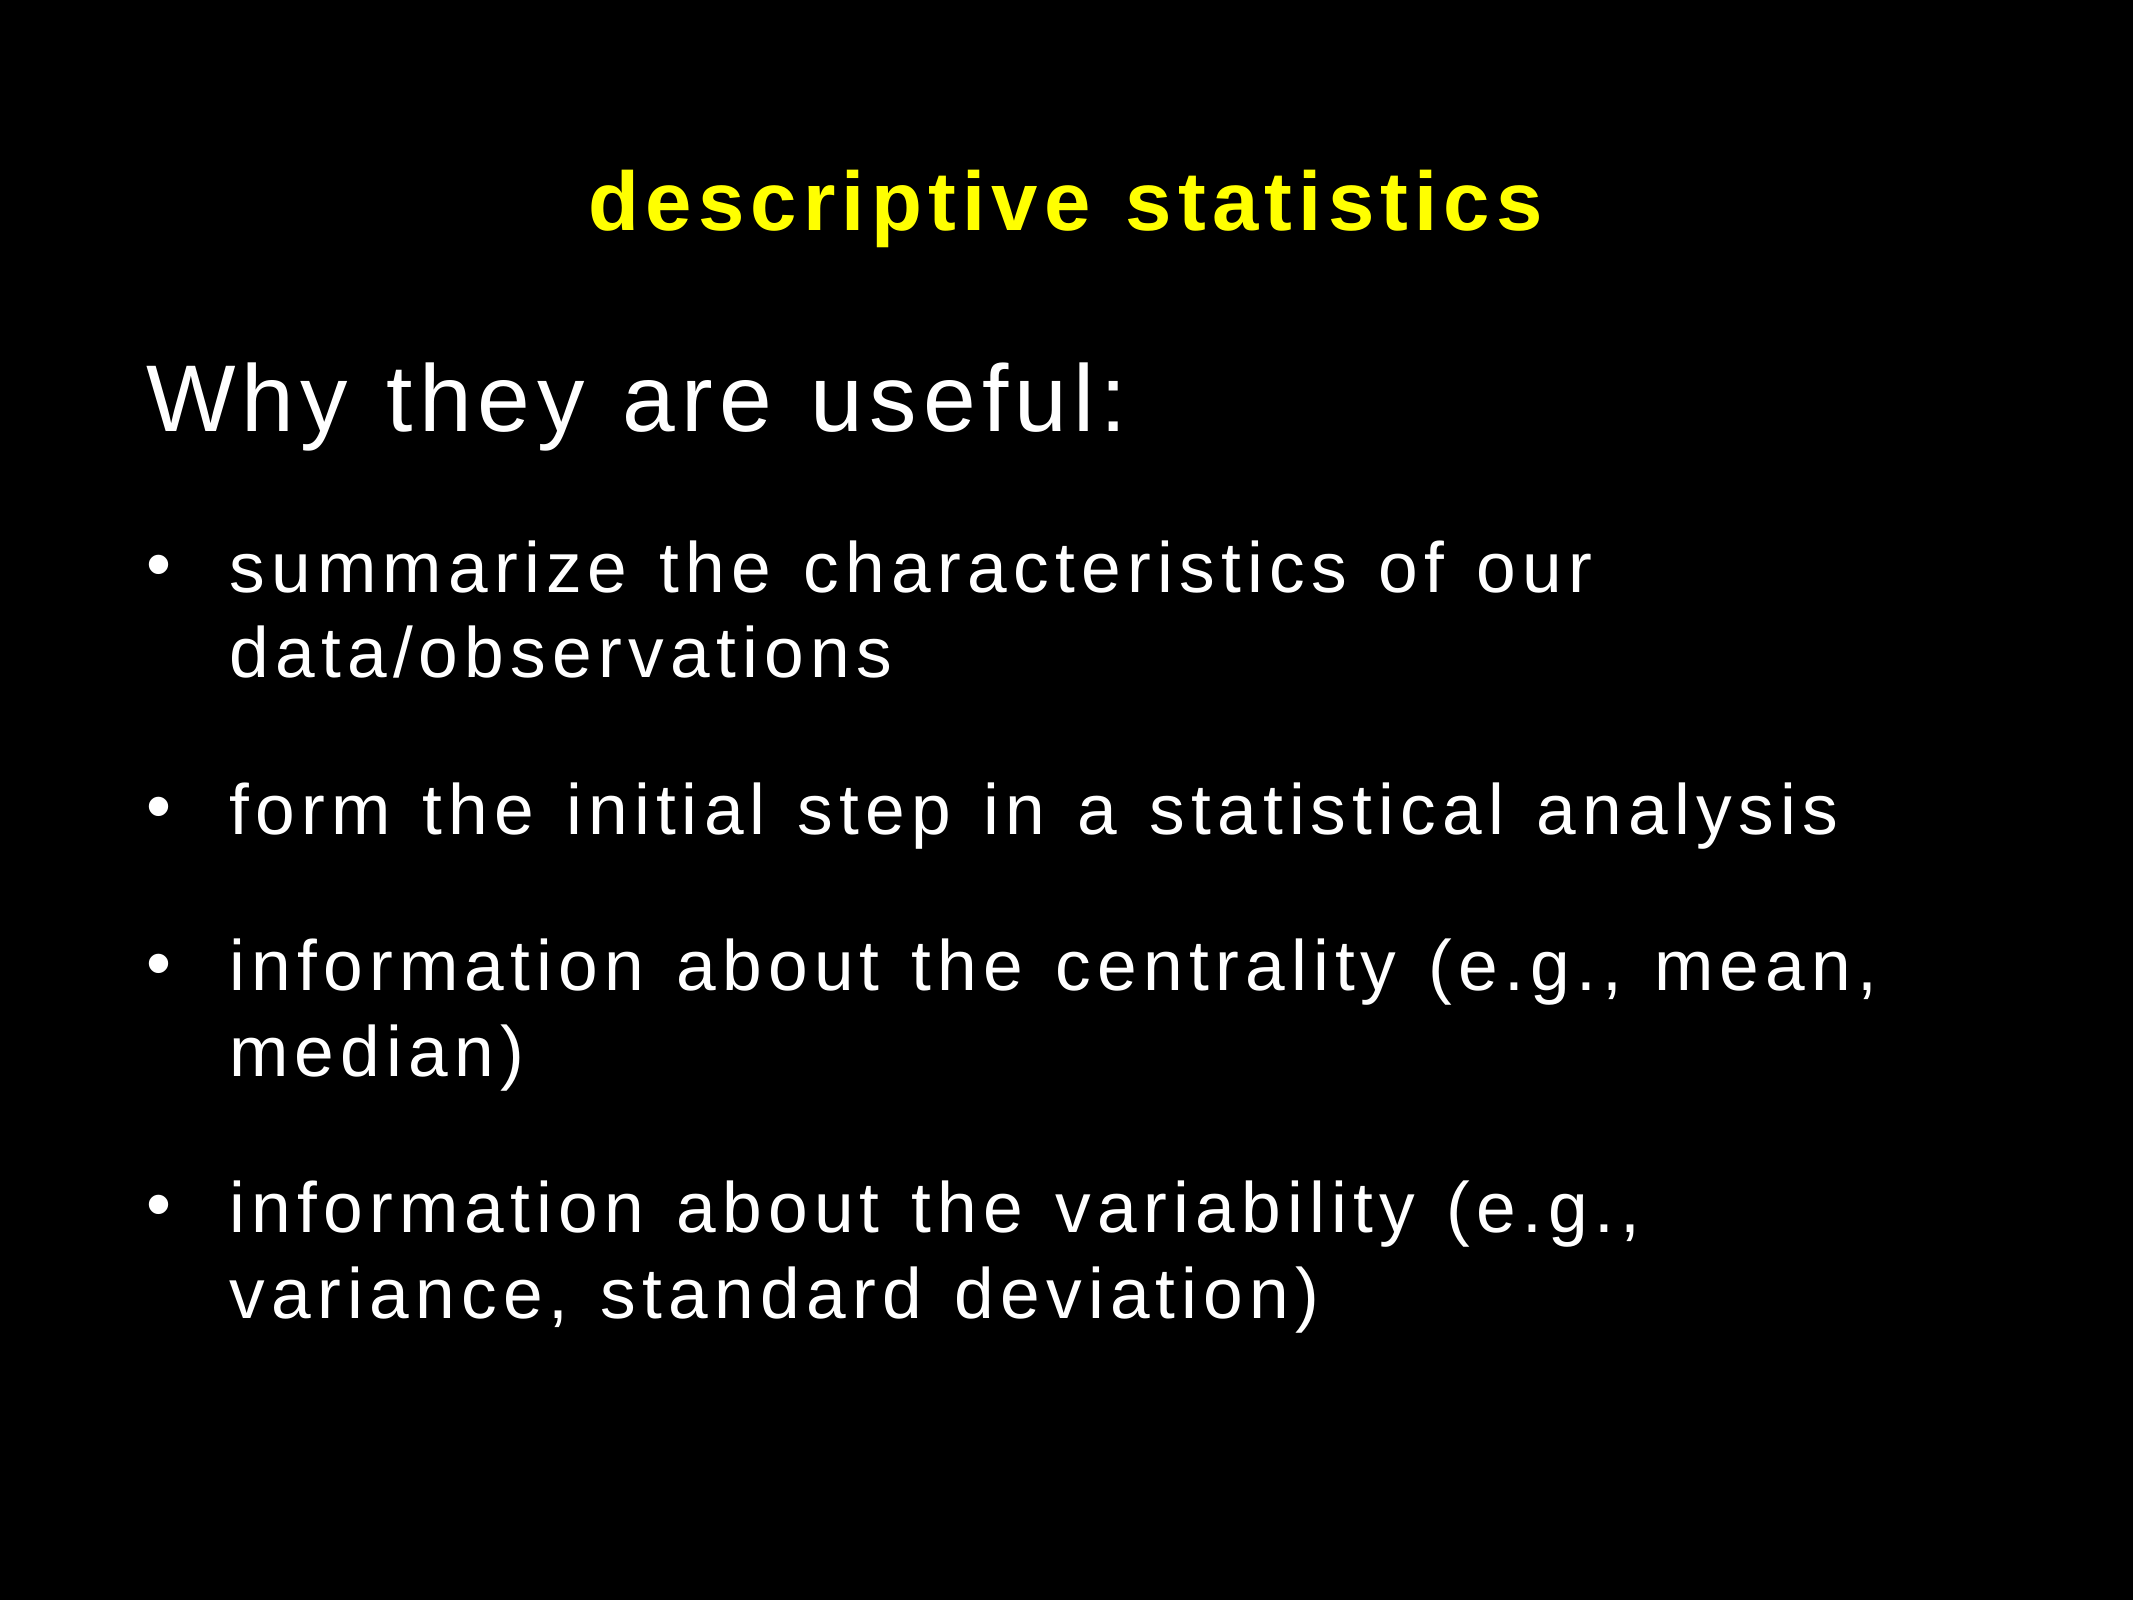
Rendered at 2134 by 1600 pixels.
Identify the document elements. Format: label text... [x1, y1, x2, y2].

list Why they are useful: summarize the characteristics of our data/observations form the initial step in a statistical analysis information about the centrality (e.g., mean, median) information about the variability (e.g., variance, standard deviation) [145, 336, 1994, 1555]
title descriptive statistics [106, 63, 2027, 331]
